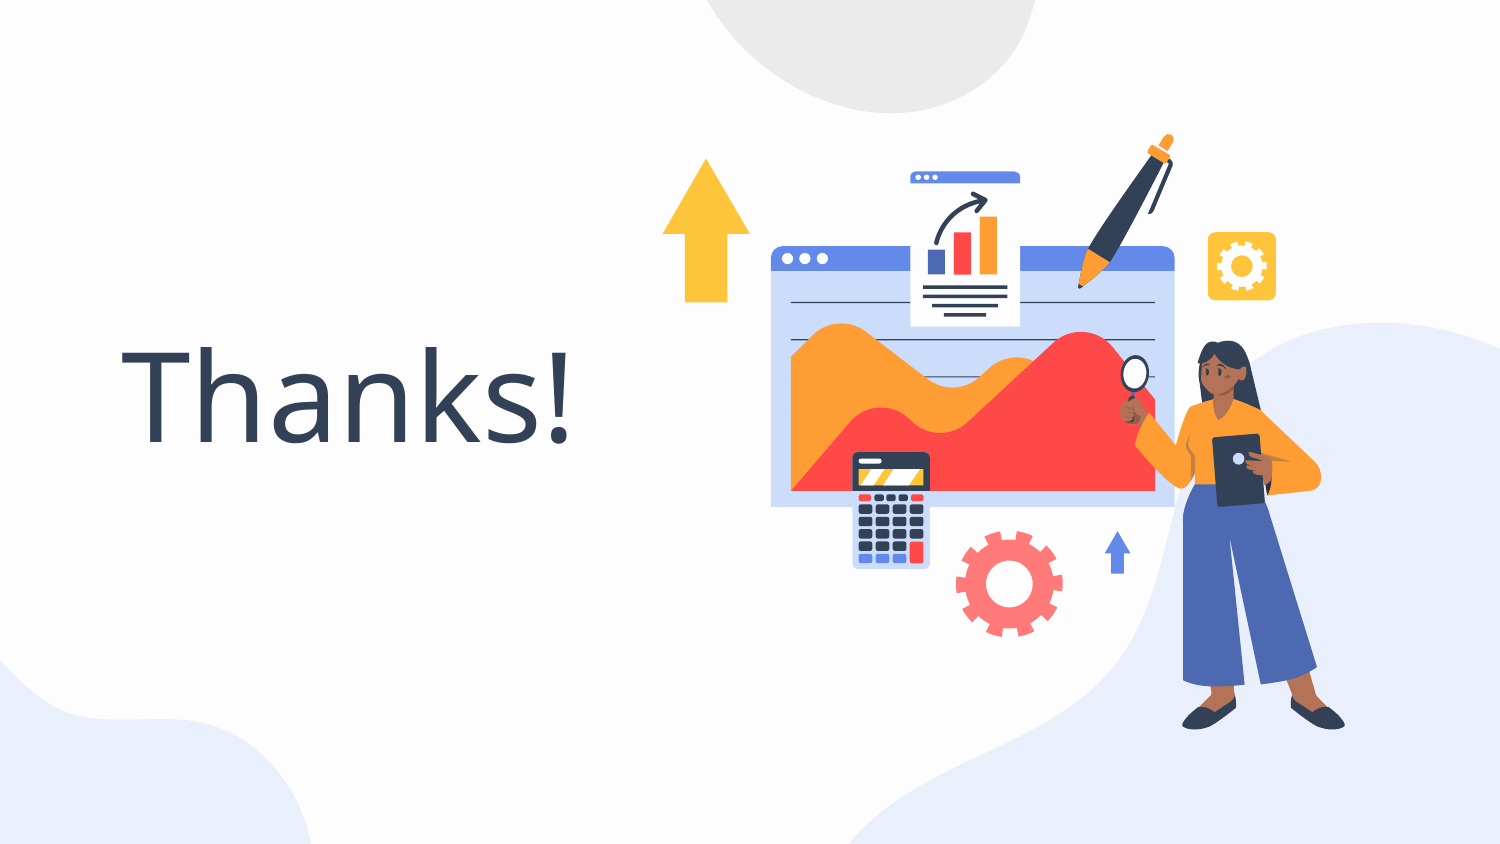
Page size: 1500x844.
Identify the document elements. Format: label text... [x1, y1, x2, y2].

text_box Thanks! [106, 310, 1041, 475]
